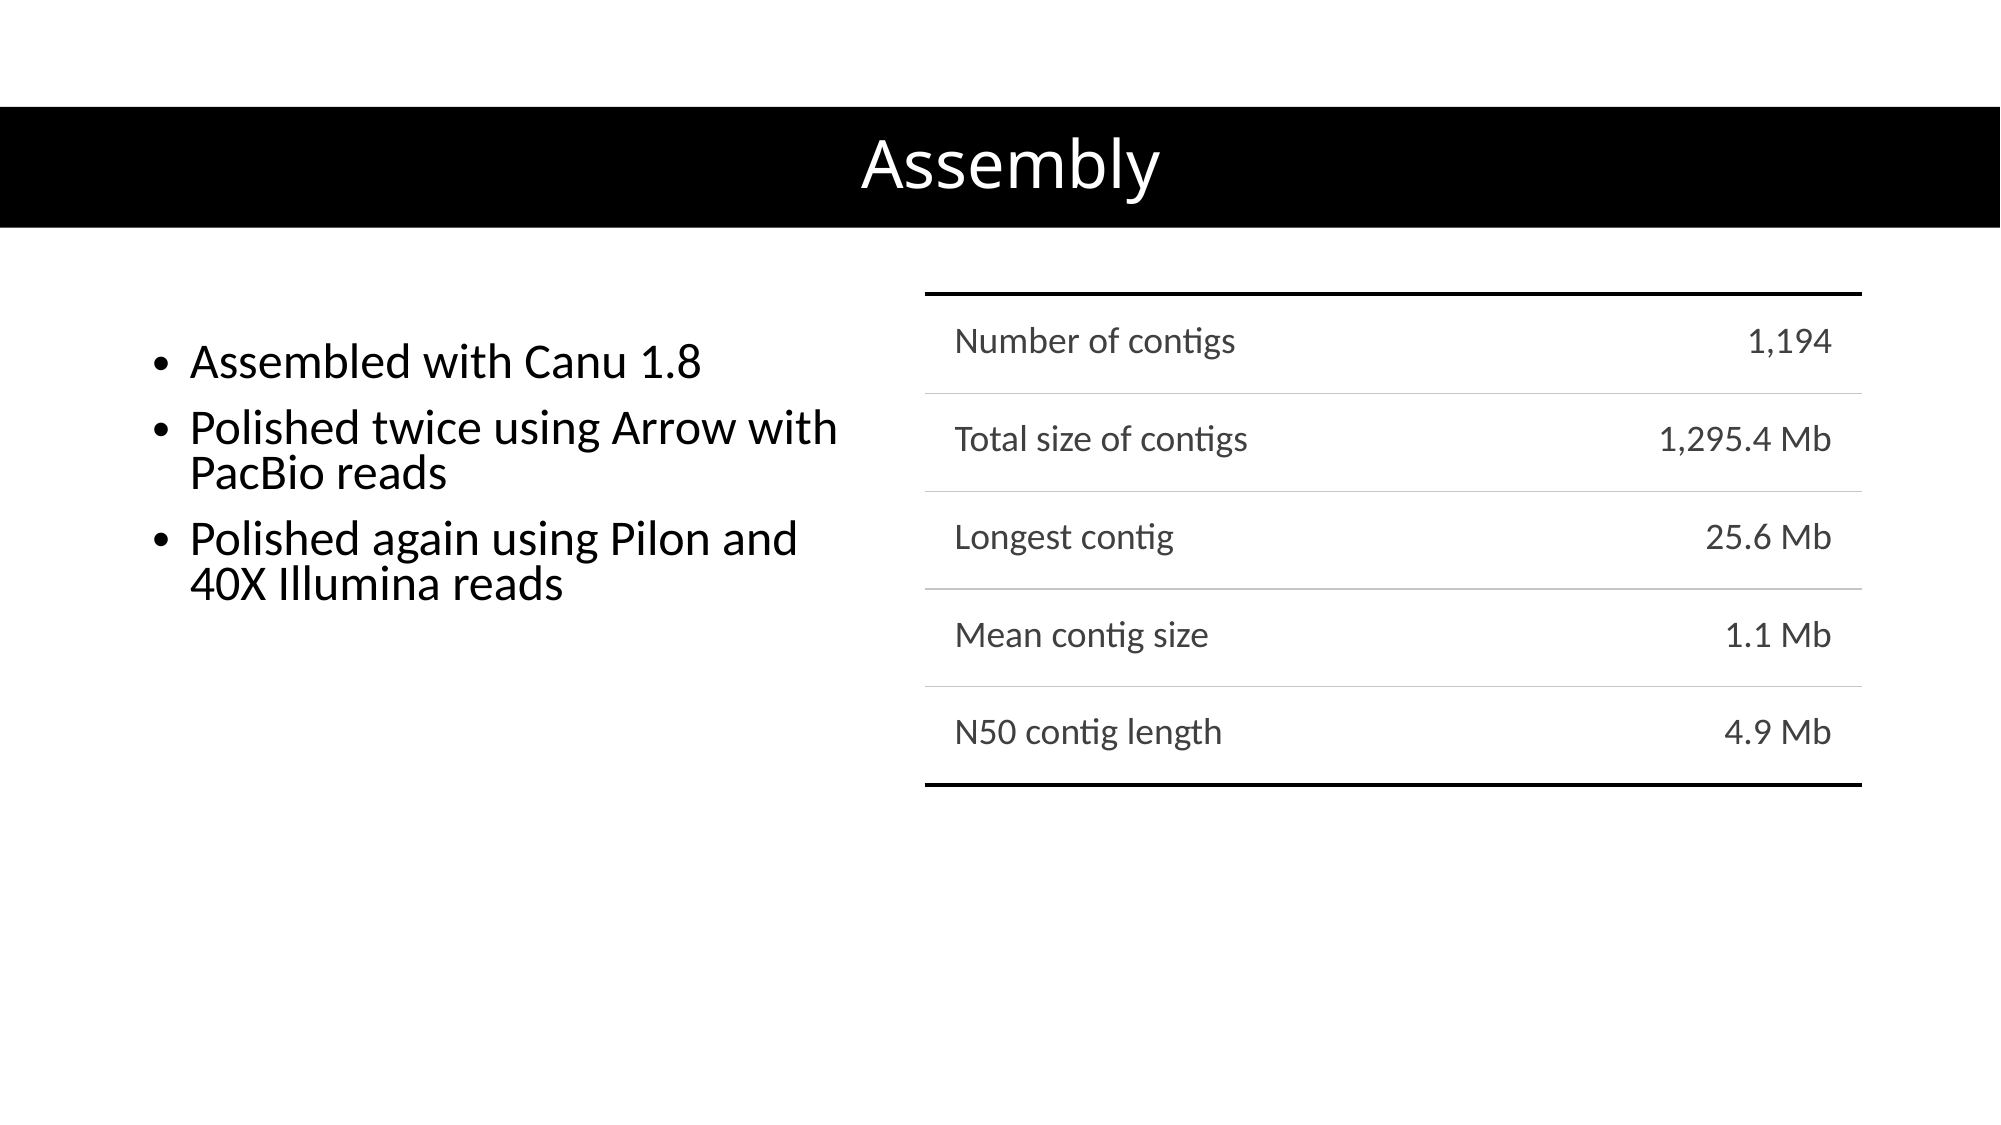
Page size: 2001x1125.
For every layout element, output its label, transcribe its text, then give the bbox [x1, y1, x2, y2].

text_box [0, 106, 2000, 229]
table_header 1,194 [1523, 296, 1862, 393]
table_cell 1.1 Mb [1523, 590, 1862, 686]
table_cell Total size of contigs [925, 394, 1523, 491]
table_cell N50 contig length [925, 687, 1523, 783]
table_cell 25.6 Mb [1523, 492, 1862, 588]
table_cell Mean contig size [925, 590, 1523, 686]
title Assembly [91, 105, 1931, 228]
list Assembled with Canu 1.8 Polished twice using Arrow with PacBio reads Polished again using Pilon and 40X Illumina reads [137, 335, 879, 1020]
table_cell 1,295.4 Mb [1523, 394, 1862, 491]
table_cell Longest contig [925, 492, 1523, 588]
table_header Number of contigs [925, 296, 1523, 393]
table_cell 4.9 Mb [1523, 687, 1862, 783]
